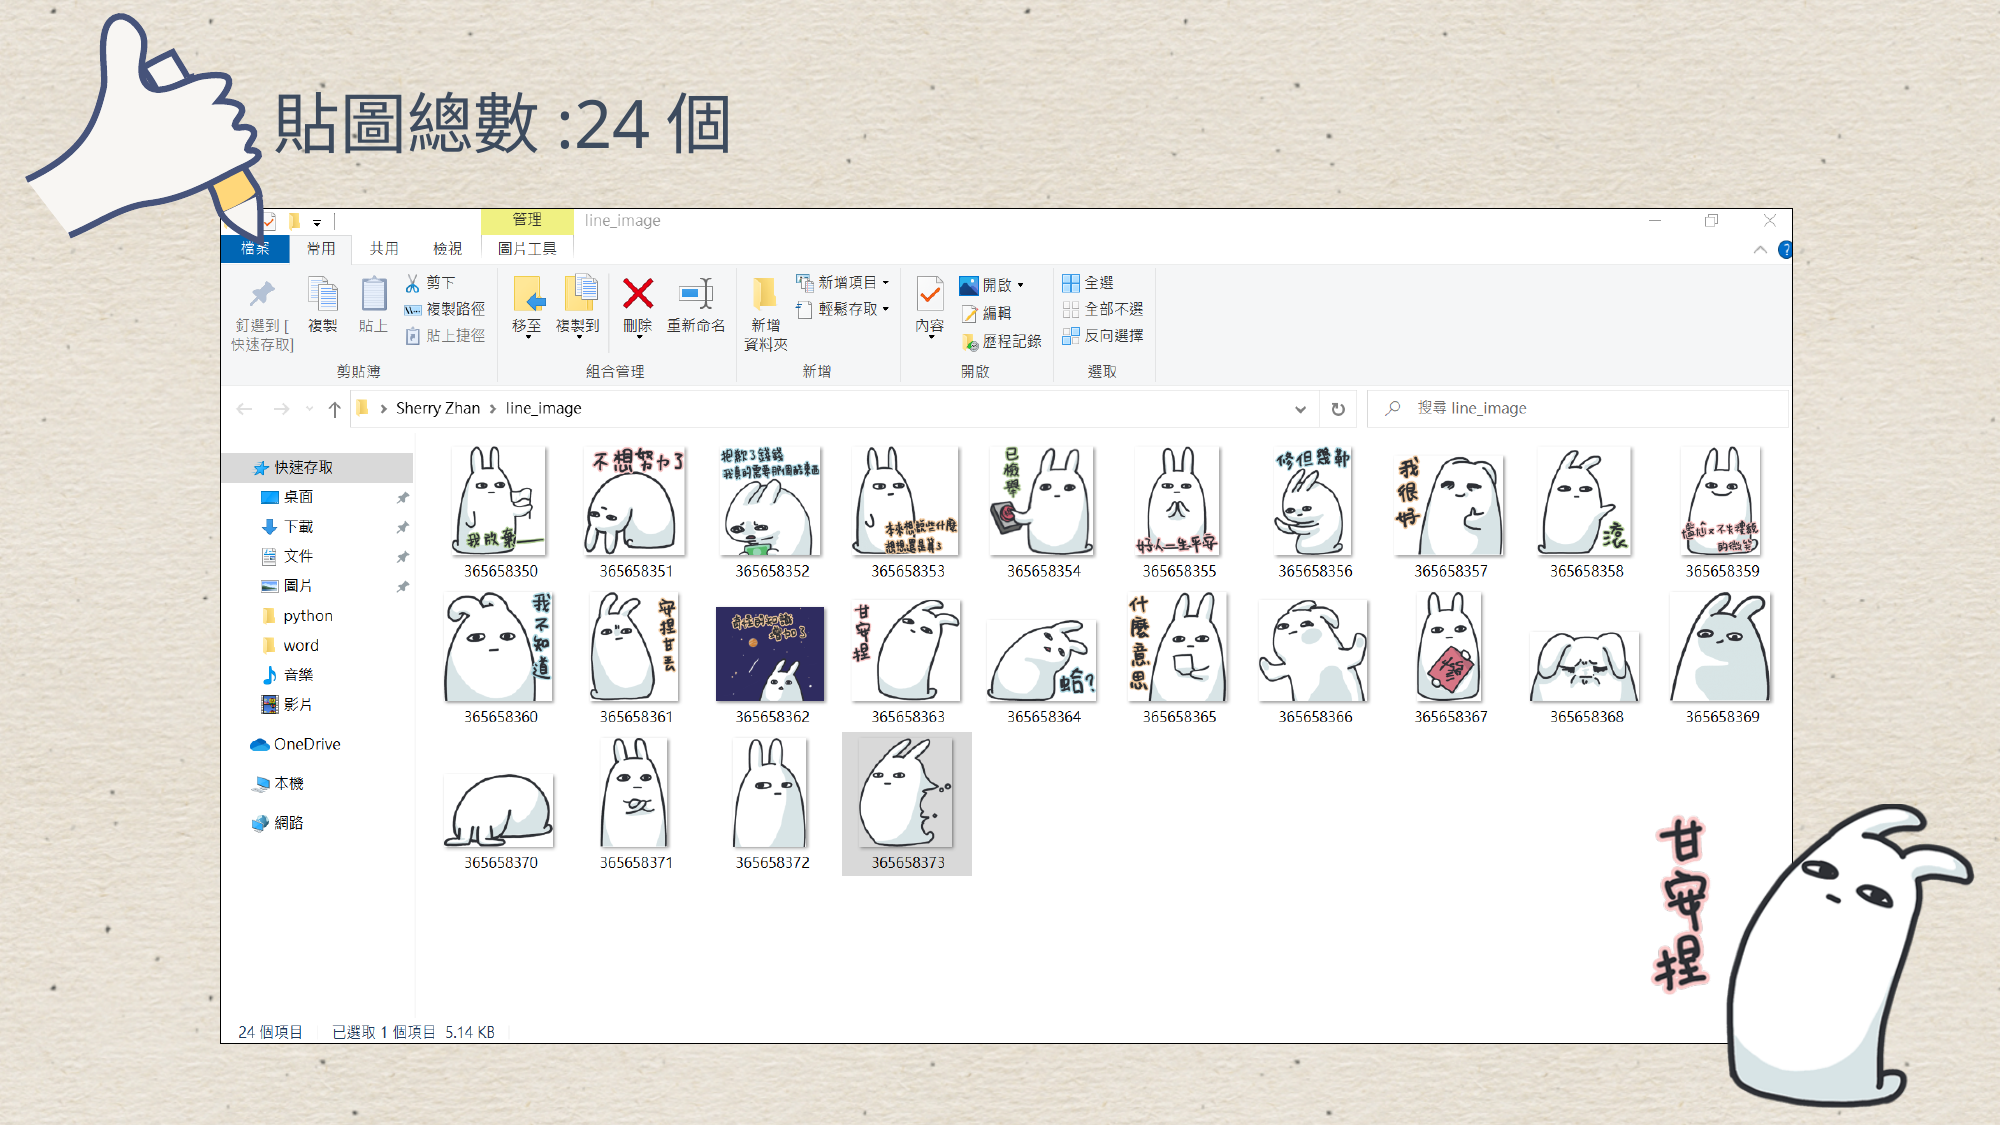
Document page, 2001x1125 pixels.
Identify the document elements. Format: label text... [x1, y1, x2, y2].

picture [0, 0, 2000, 1125]
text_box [10, 25, 237, 255]
text_box 貼圖總數:24個 [258, 74, 749, 170]
